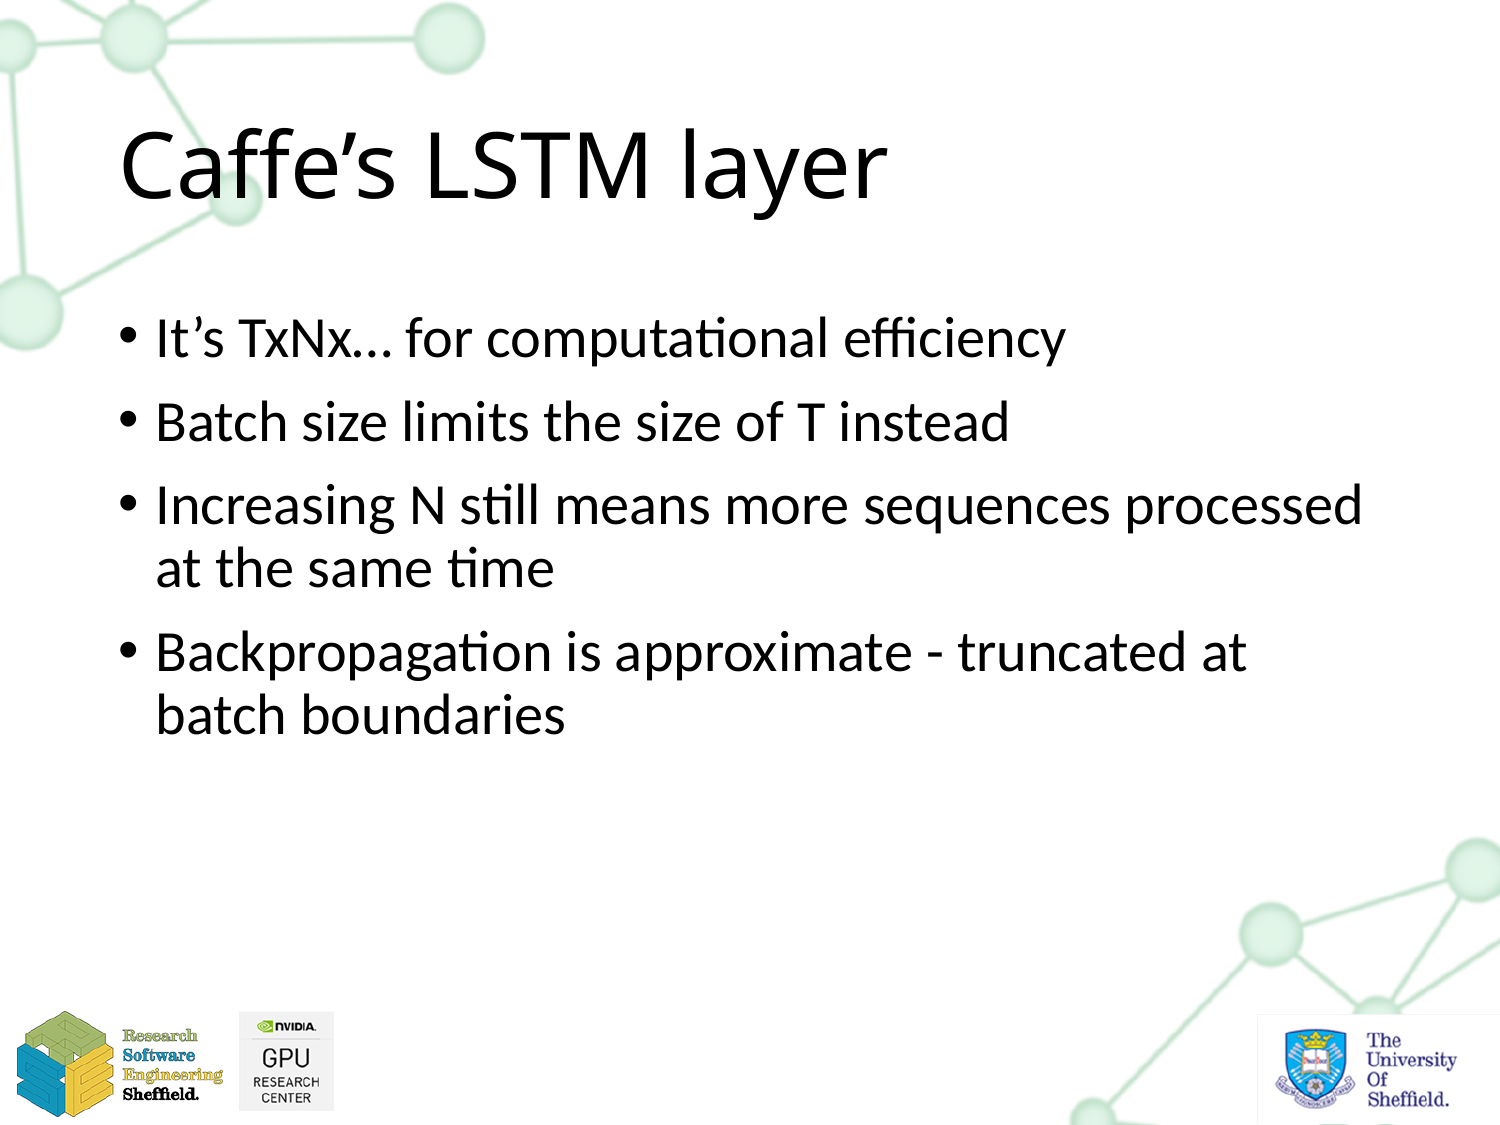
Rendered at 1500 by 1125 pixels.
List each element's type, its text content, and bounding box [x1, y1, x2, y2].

picture [0, 0, 1500, 1125]
title Caffe’s LSTM layer [103, 59, 1397, 278]
list It’s TxNx… for computational efficiency Batch size limits the size of T instead Increasing N still means more sequences processed at the same time Backpropagation is approximate - truncated at batch boundaries [103, 299, 1397, 1014]
